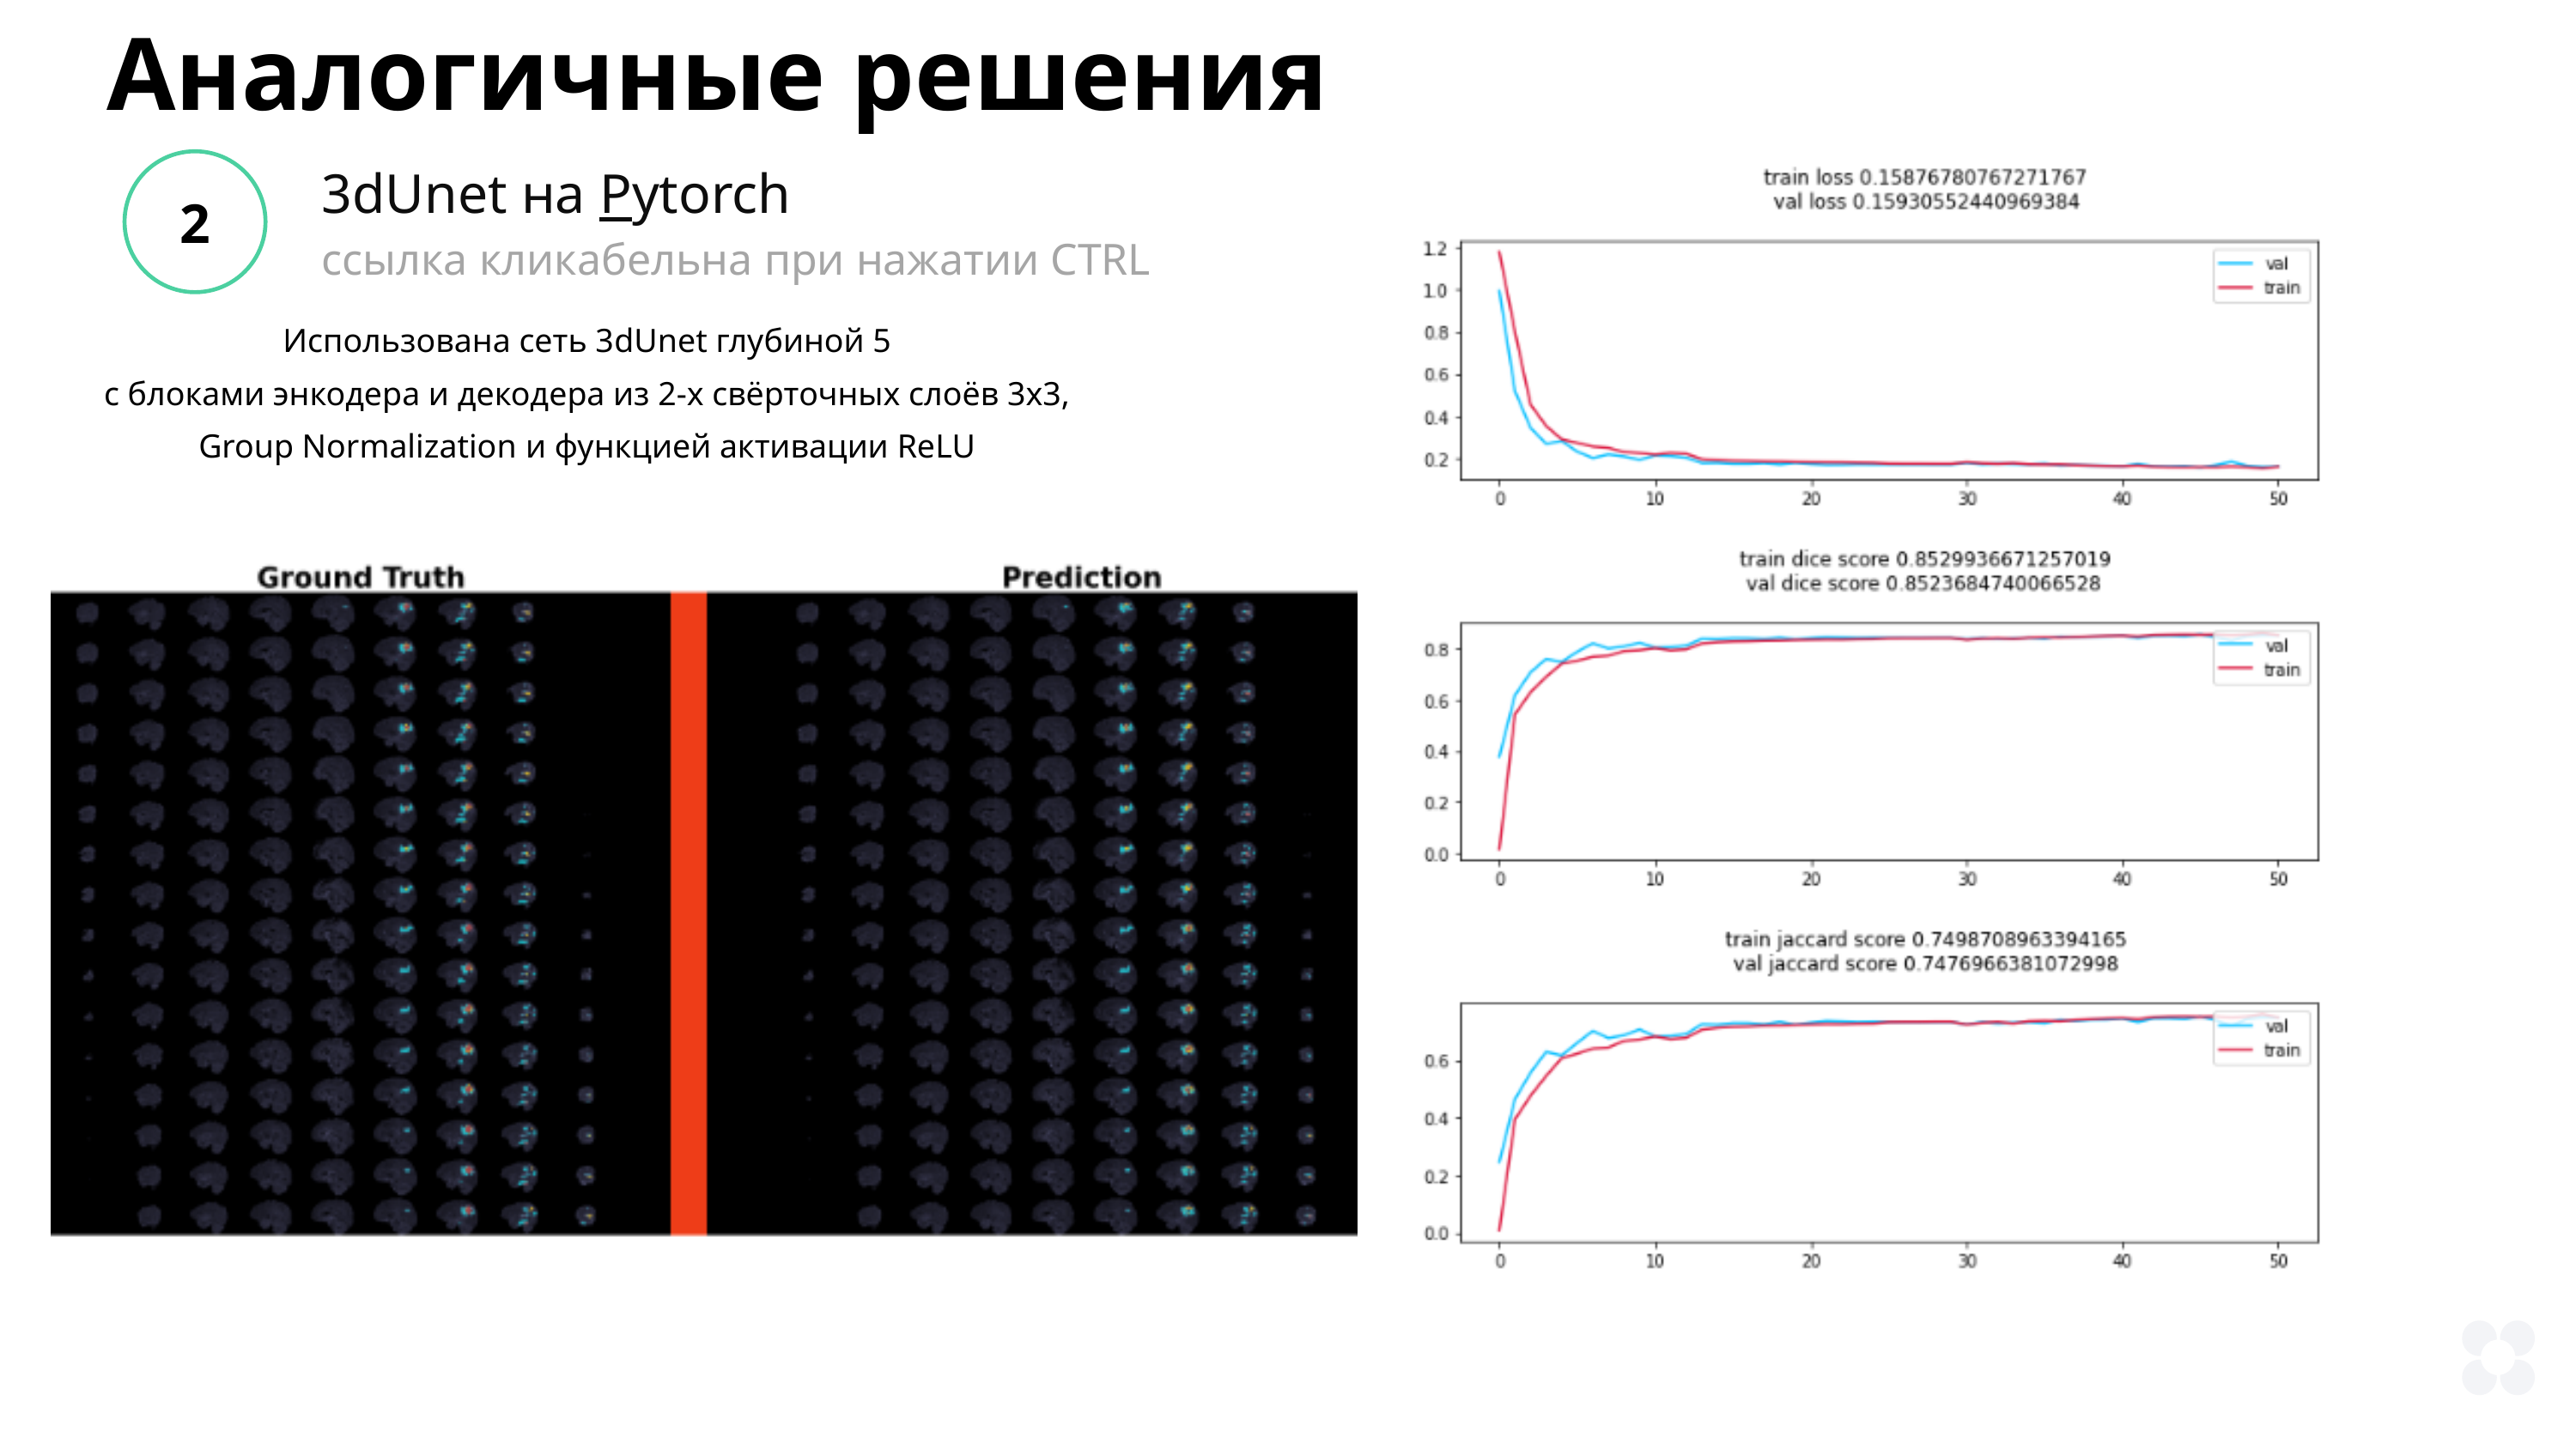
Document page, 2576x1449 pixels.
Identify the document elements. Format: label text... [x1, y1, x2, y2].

picture [1383, 149, 2351, 1300]
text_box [124, 150, 1261, 293]
text_box Аналогичные решения [106, 33, 2120, 153]
text_box Использована сеть 3dUnet глубиной 5 с блоками энкодера и декодера из 2-х свёрточных слоёв 3х3, Group Normalization и функцией активации ReLU [51, 319, 1136, 519]
picture [51, 555, 1358, 1261]
